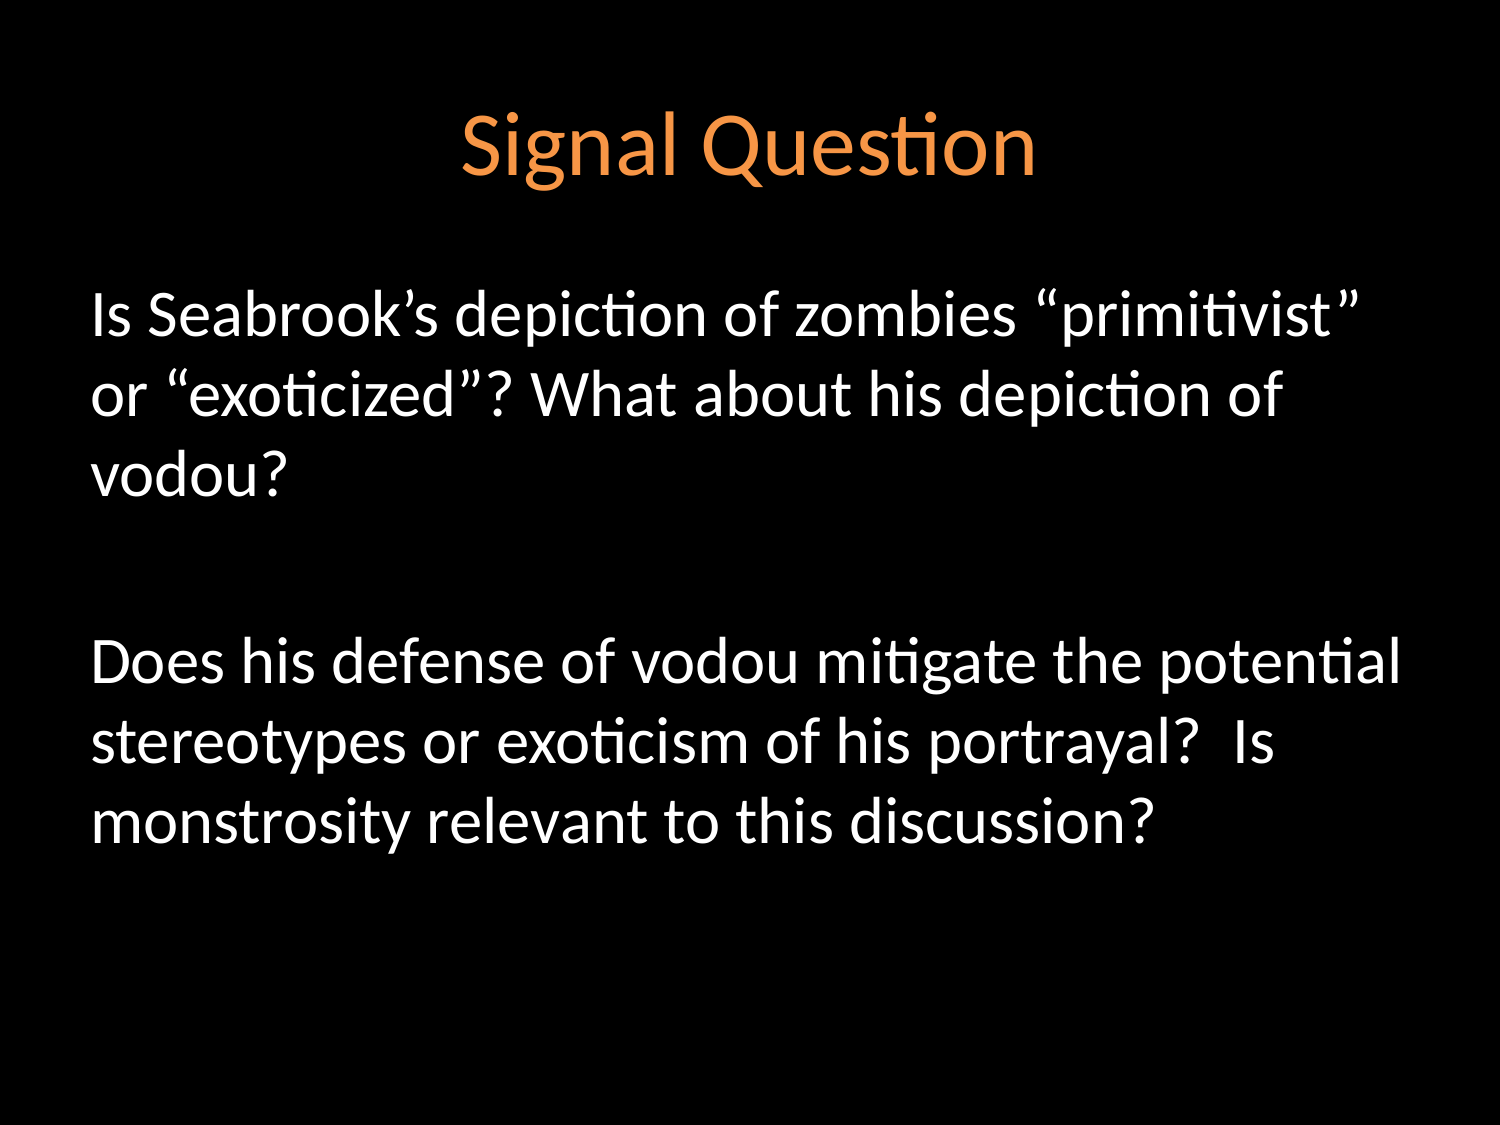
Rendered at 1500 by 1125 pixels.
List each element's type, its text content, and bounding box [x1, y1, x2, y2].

title Signal Question [75, 45, 1425, 233]
list Is Seabrook’s depiction of zombies “primitivist” or “exoticized”? What about his depiction of vodou? Does his defense of vodou mitigate the potential stereotypes or exoticism of his portrayal? Is monstrosity relevant to this discussion? [75, 262, 1425, 1005]
